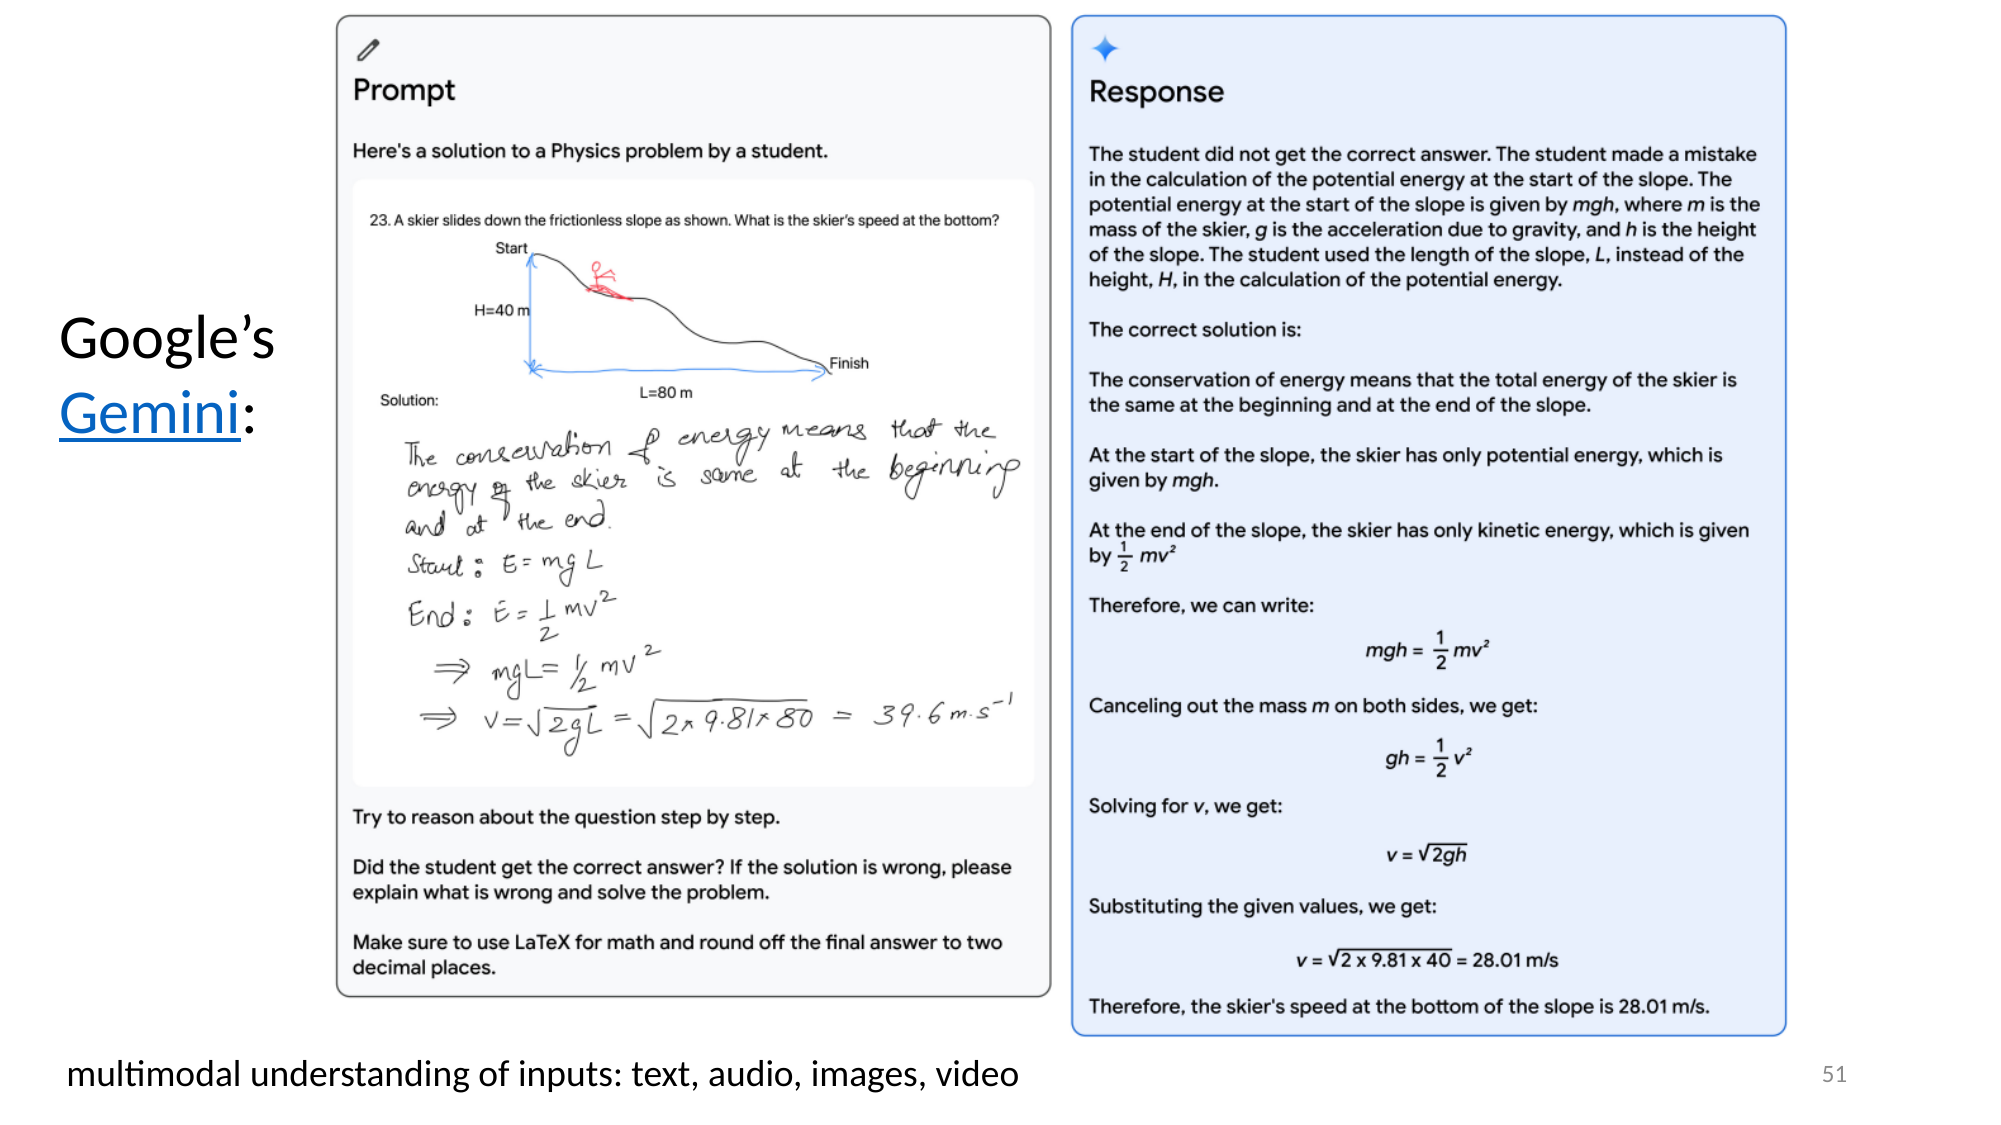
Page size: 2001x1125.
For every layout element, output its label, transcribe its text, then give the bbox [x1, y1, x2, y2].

picture [330, 9, 1798, 1048]
slide_number 51 [1412, 1042, 1863, 1103]
text_box Google’s Gemini: [44, 289, 330, 454]
text_box multimodal understanding of inputs: text, audio, images, video [51, 1041, 1036, 1102]
